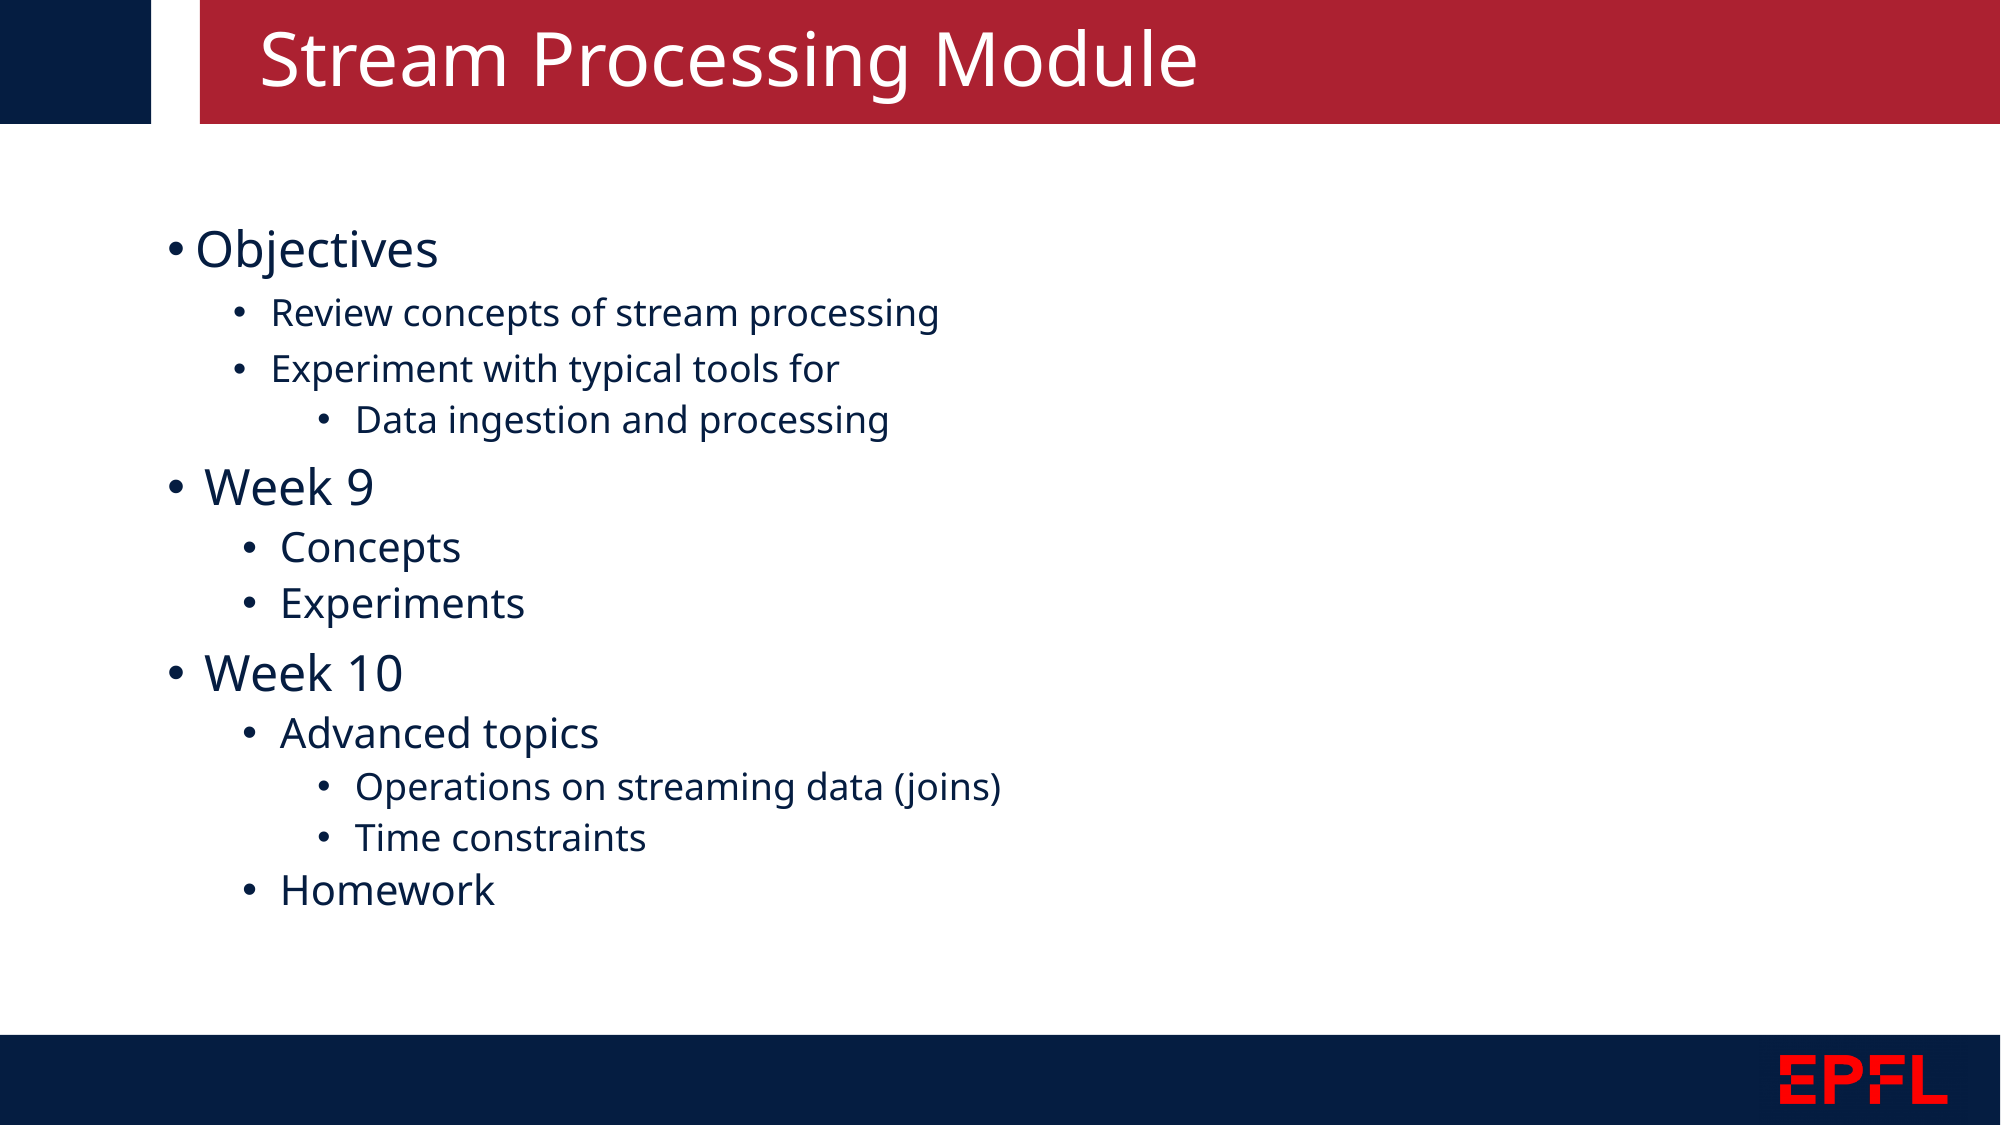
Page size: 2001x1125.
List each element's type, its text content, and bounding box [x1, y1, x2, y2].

picture [1759, 1034, 1968, 1125]
title Stream Processing Module [200, 0, 2000, 124]
list Objectives Review concepts of stream processing Experiment with typical tools for Data ingestion and processing Week 9 Concepts Experiments Week 10 Advanced topics Operations on streaming data (joins) Time constraints Homework [137, 209, 1863, 1014]
